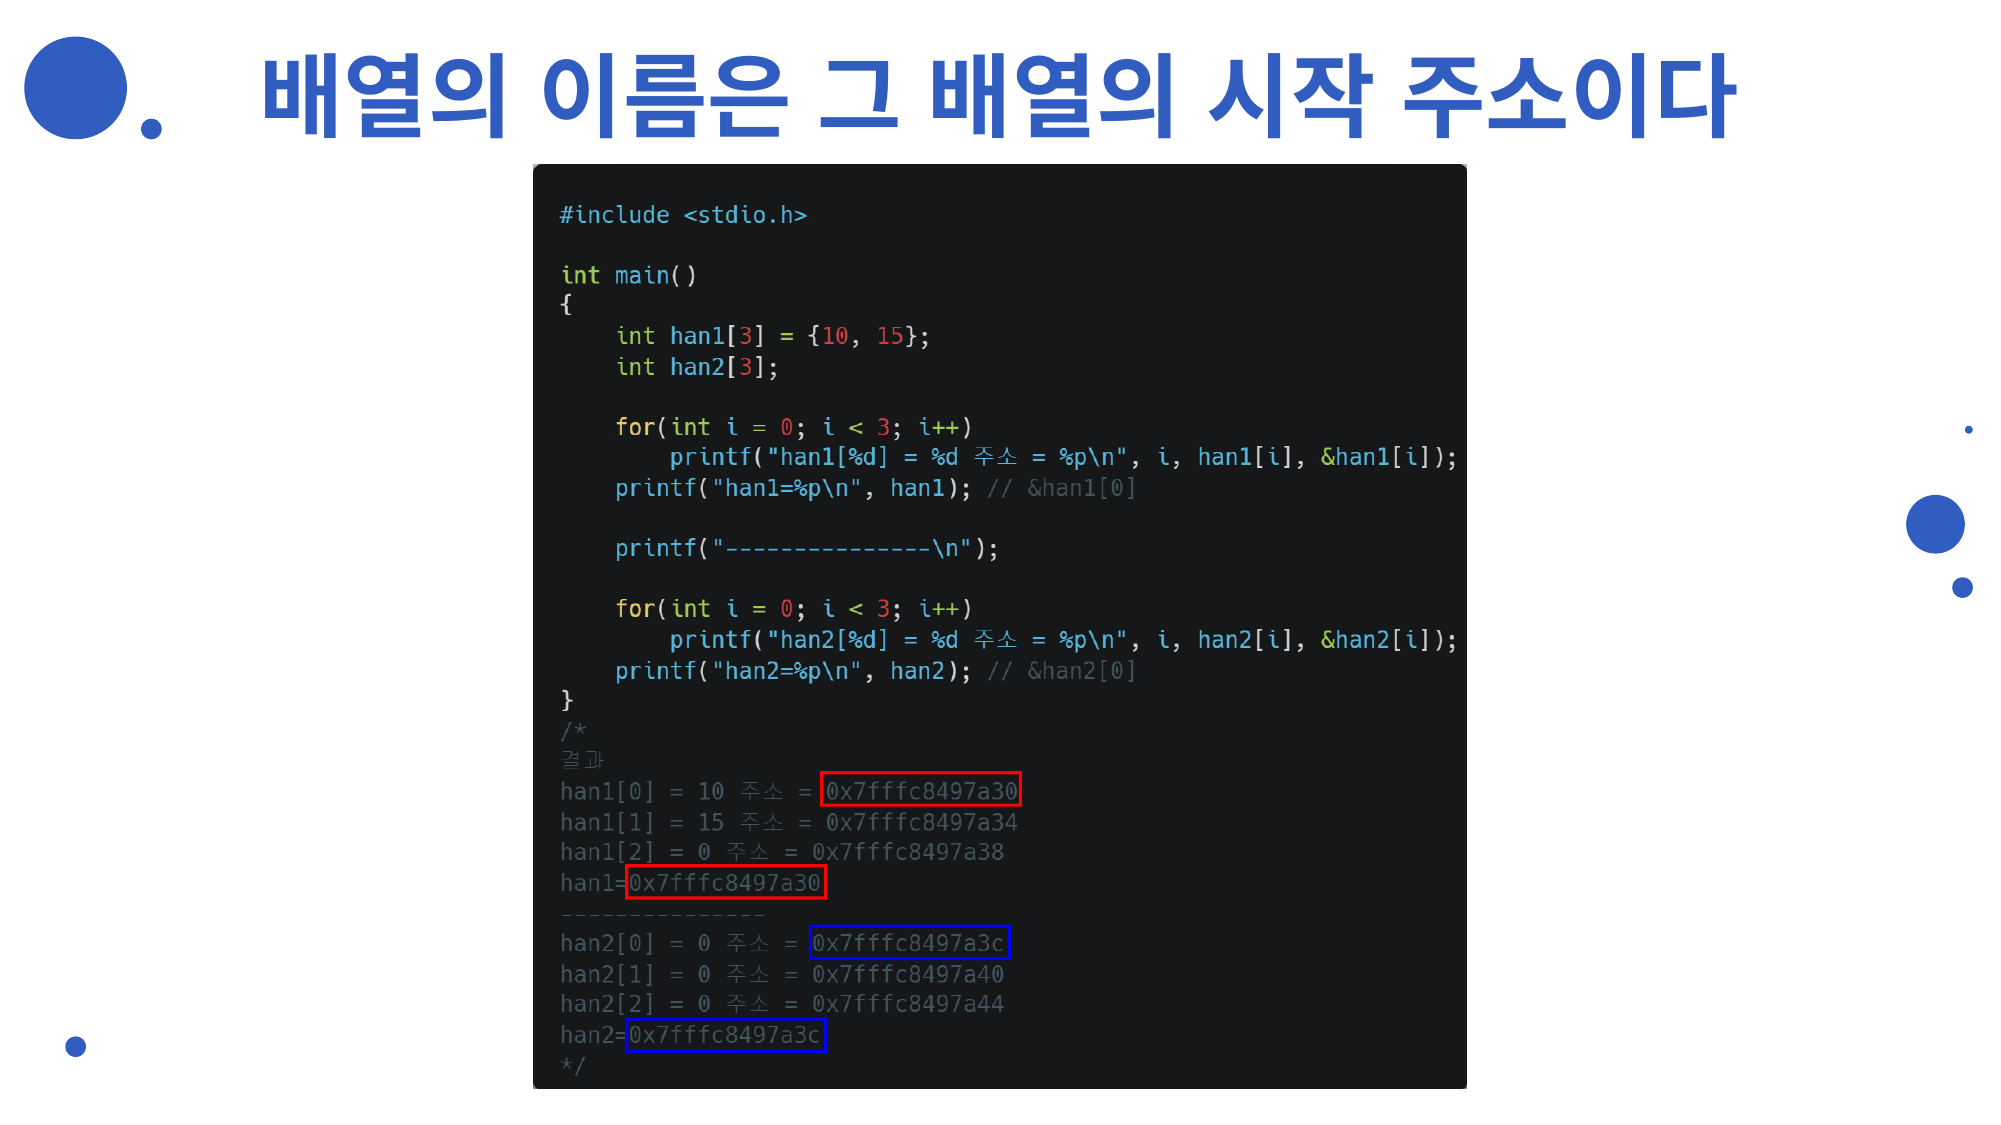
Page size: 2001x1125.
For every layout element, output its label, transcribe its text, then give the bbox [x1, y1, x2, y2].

title 배열의 이름은 그 배열의 시작 주소이다 [0, 36, 2000, 140]
picture [533, 163, 1467, 1089]
